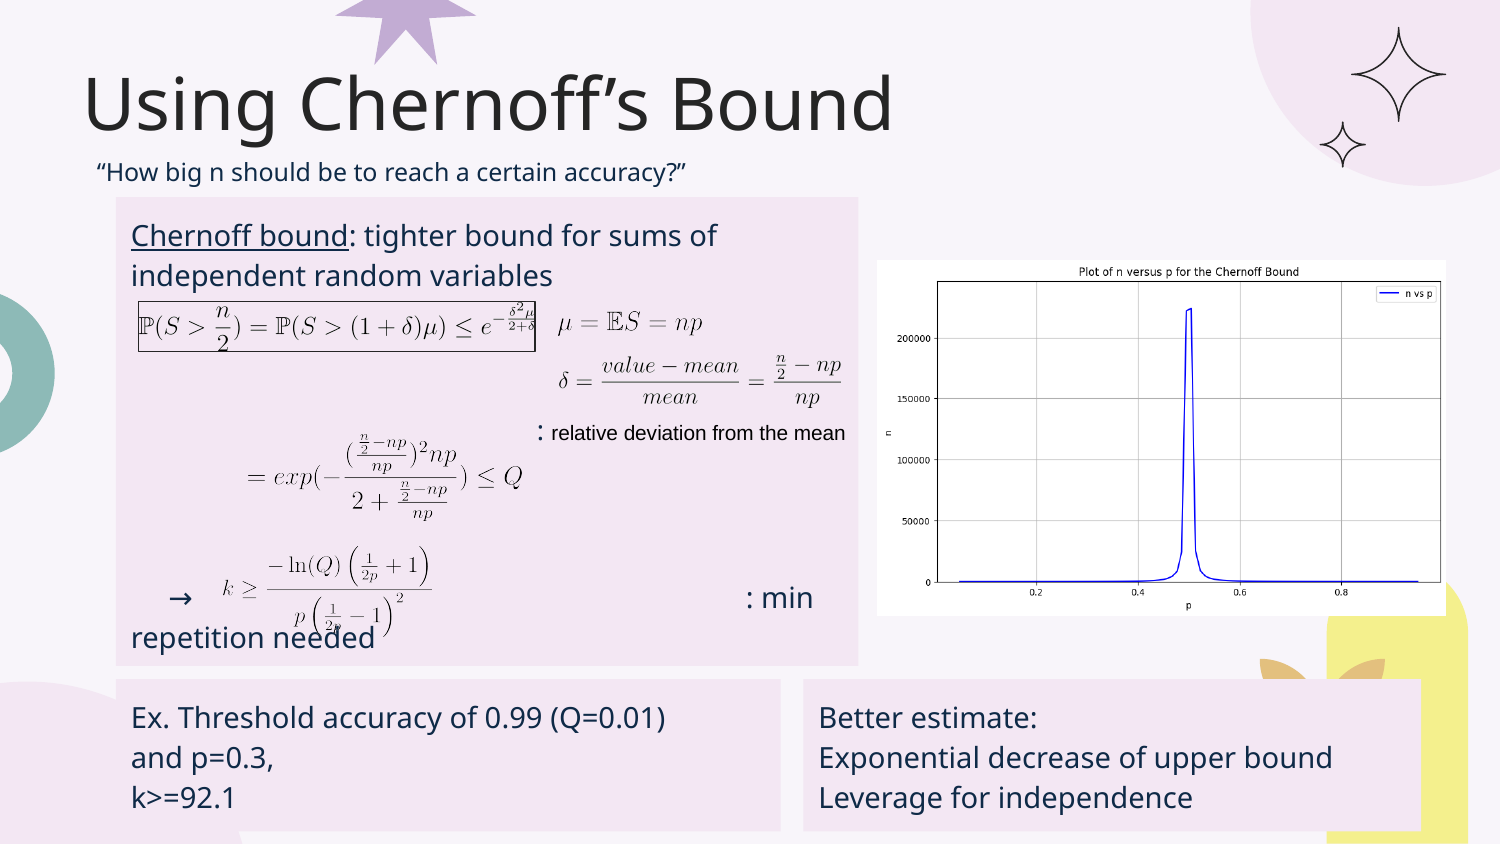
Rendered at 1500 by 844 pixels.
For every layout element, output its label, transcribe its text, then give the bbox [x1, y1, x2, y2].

text_box Ex. Threshold accuracy of 0.99 (Q=0.01) and p=0.3, k>=92.1 [115, 679, 781, 832]
picture [557, 311, 702, 336]
picture [248, 434, 523, 521]
text_box Better estimate: Exponential decrease of upper bound Leverage for independence [803, 679, 1254, 832]
picture [876, 260, 1446, 616]
picture [139, 301, 535, 351]
text_box : relative deviation from the mean [521, 393, 871, 451]
text_box Chernoff bound: tighter bound for sums of independent random variables → : min repetition needed [115, 197, 859, 666]
title Using Chernoff’s Bound [67, 42, 1315, 137]
picture [223, 546, 432, 637]
text_box “How big n should be to reach a certain accuracy?” [81, 136, 1346, 202]
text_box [1320, 27, 1446, 168]
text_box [1259, 562, 1469, 844]
picture [558, 355, 841, 408]
